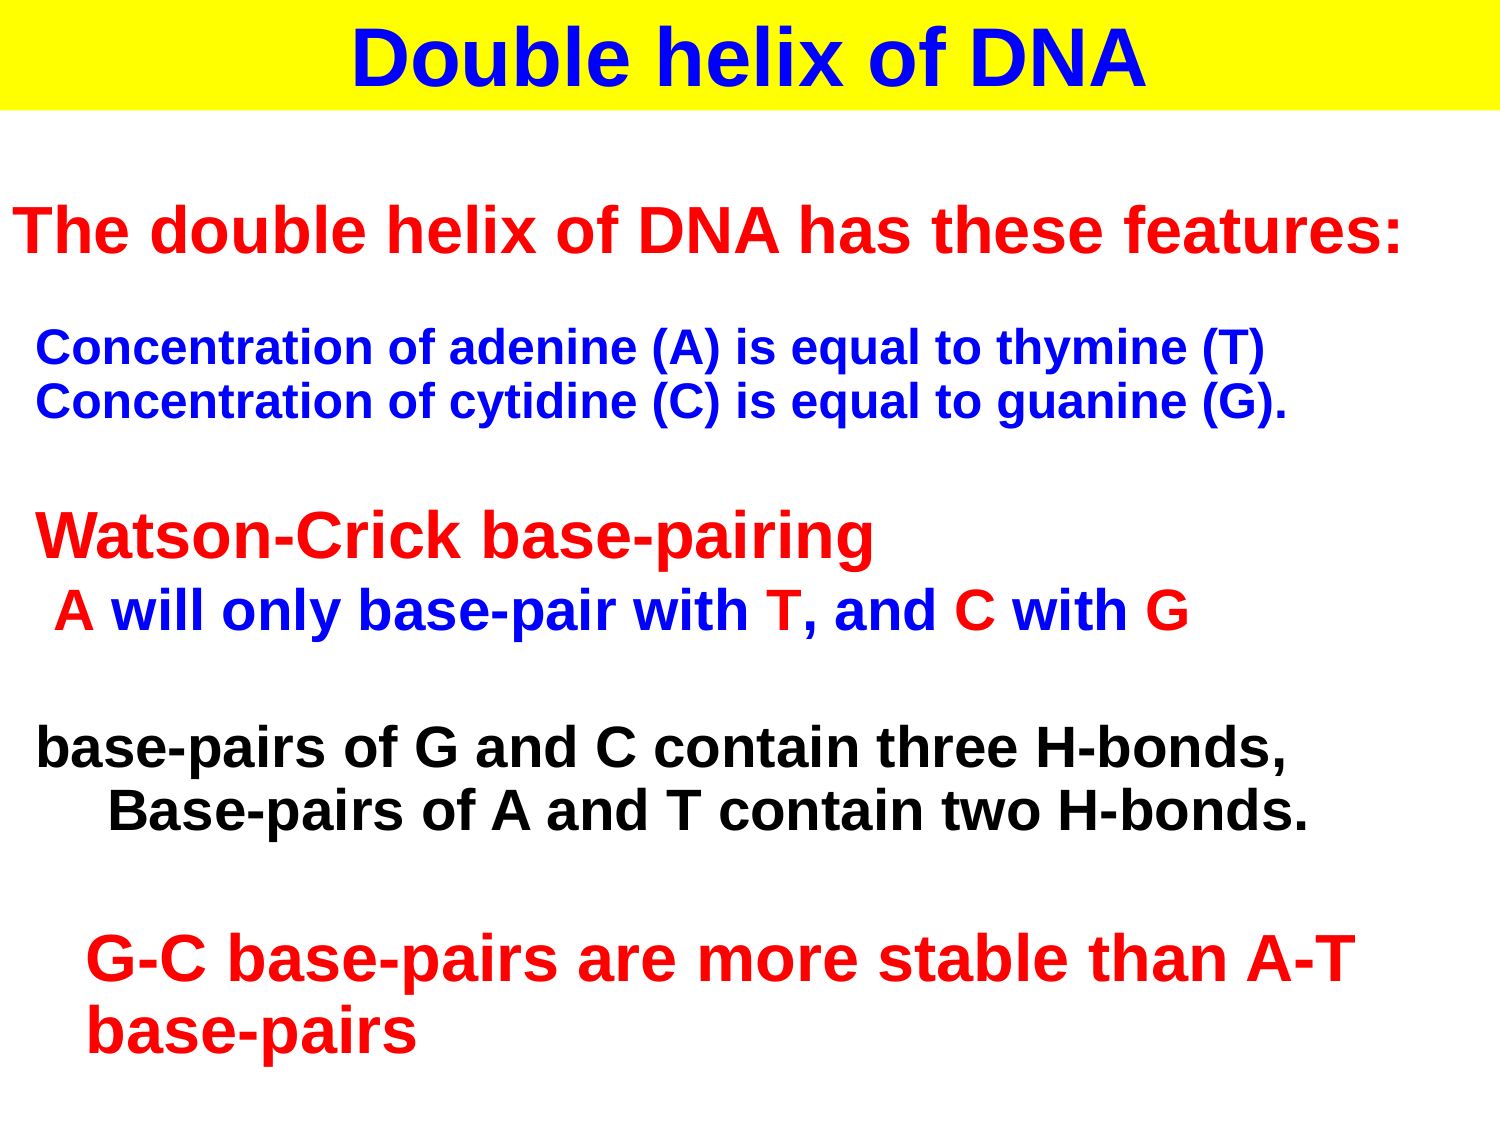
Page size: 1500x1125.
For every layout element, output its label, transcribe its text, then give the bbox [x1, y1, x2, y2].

text_box Double helix of DNA [0, 0, 1500, 111]
text_box The double helix of DNA has these features: Concentration of adenine (A) is equal to thymine (T) Concentration of cytidine (C) is equal to guanine (G). Watson-Crick base-pairing A will only base-pair with T, and C with G base-pairs of G and C contain three H-bonds, Base-pairs of A and T contain two H-bonds. [0, 188, 1498, 851]
text_box G-C base-pairs are more stable than A-T base-pairs [41, 916, 1500, 1076]
